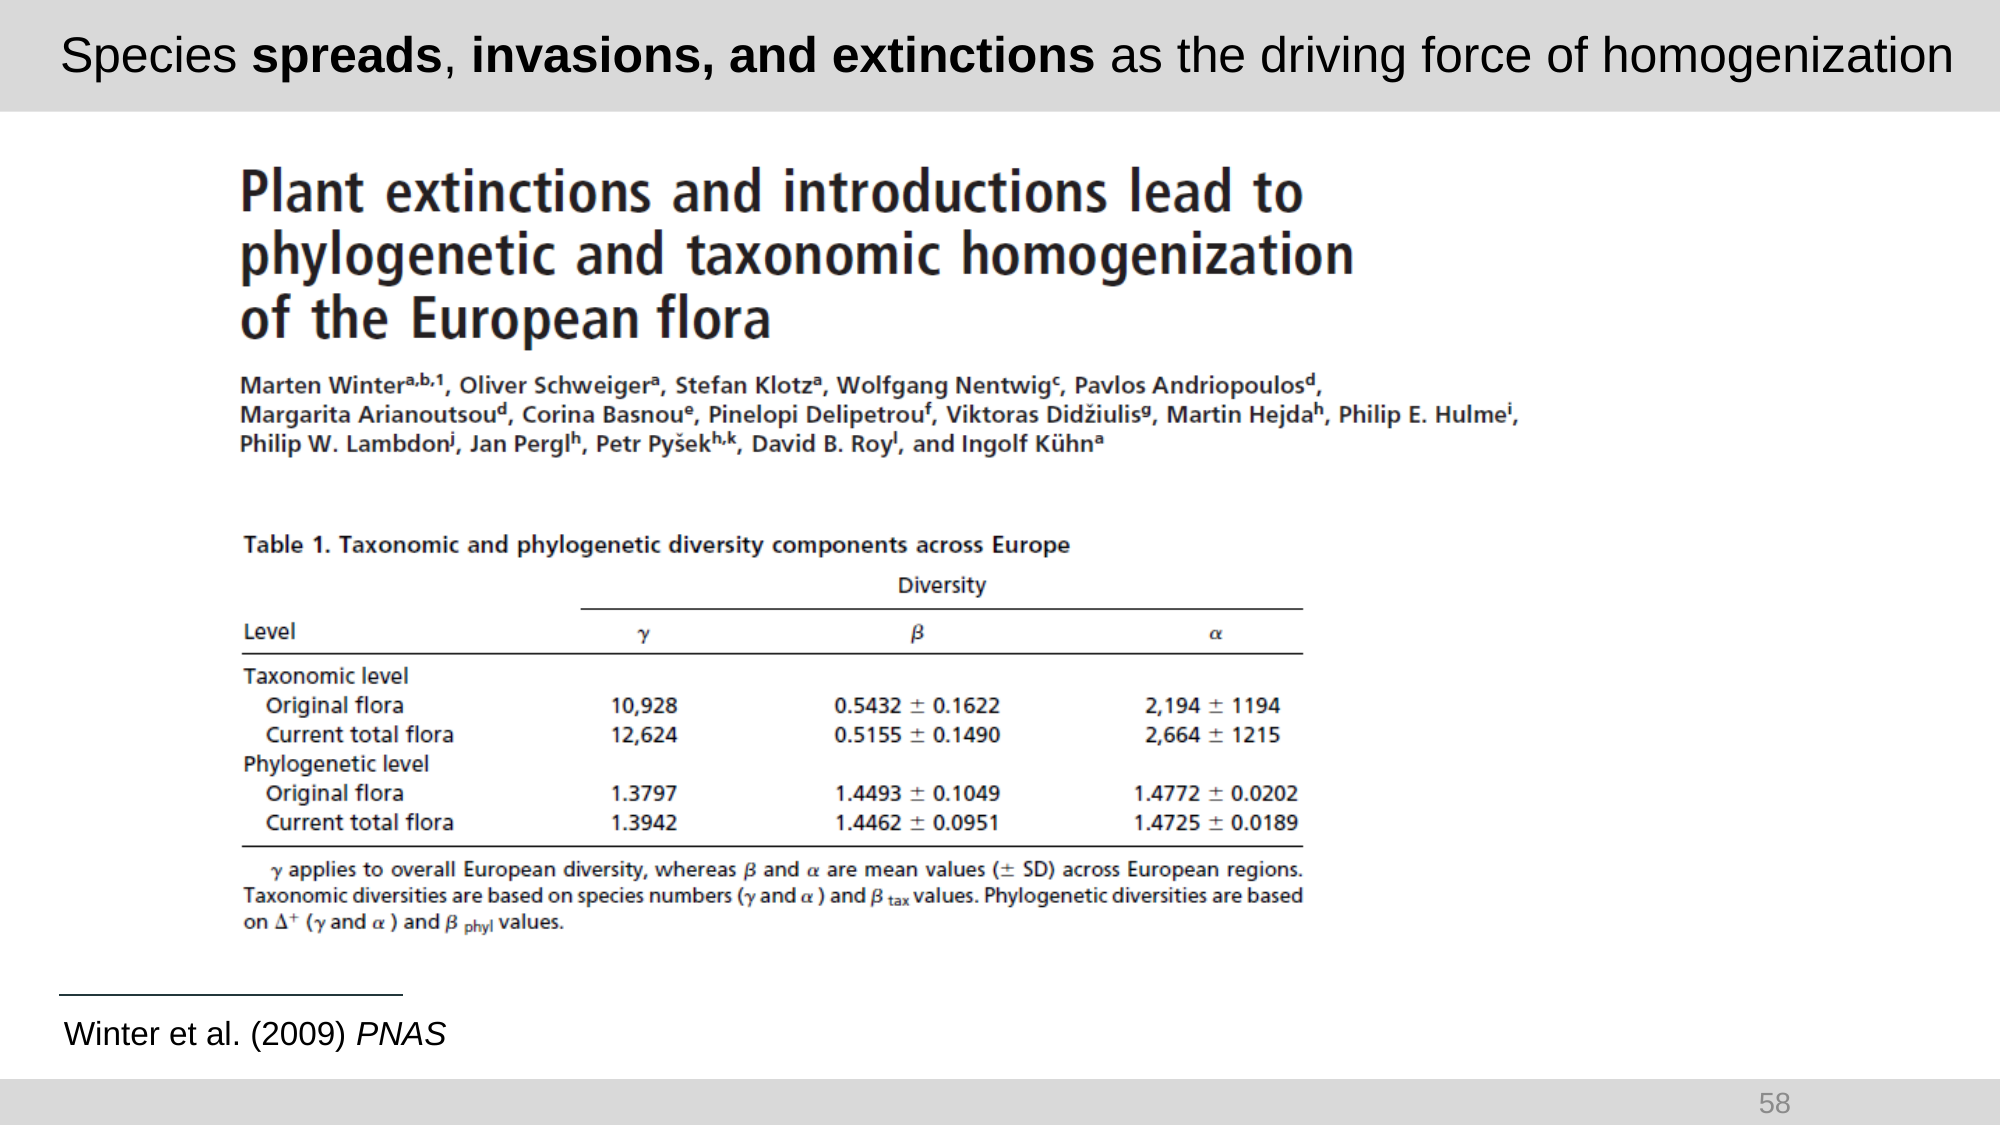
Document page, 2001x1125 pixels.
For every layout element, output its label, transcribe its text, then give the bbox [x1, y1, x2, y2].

picture [219, 513, 1354, 944]
footer [0, 1079, 1550, 1125]
text_box Winter et al. (2009) PNAS [48, 1004, 462, 1060]
text_box Species spreads, invasions, and extinctions as the driving force of homogenization [0, 0, 2000, 112]
slide_number 58 [1550, 1079, 2000, 1125]
picture [231, 160, 1582, 465]
